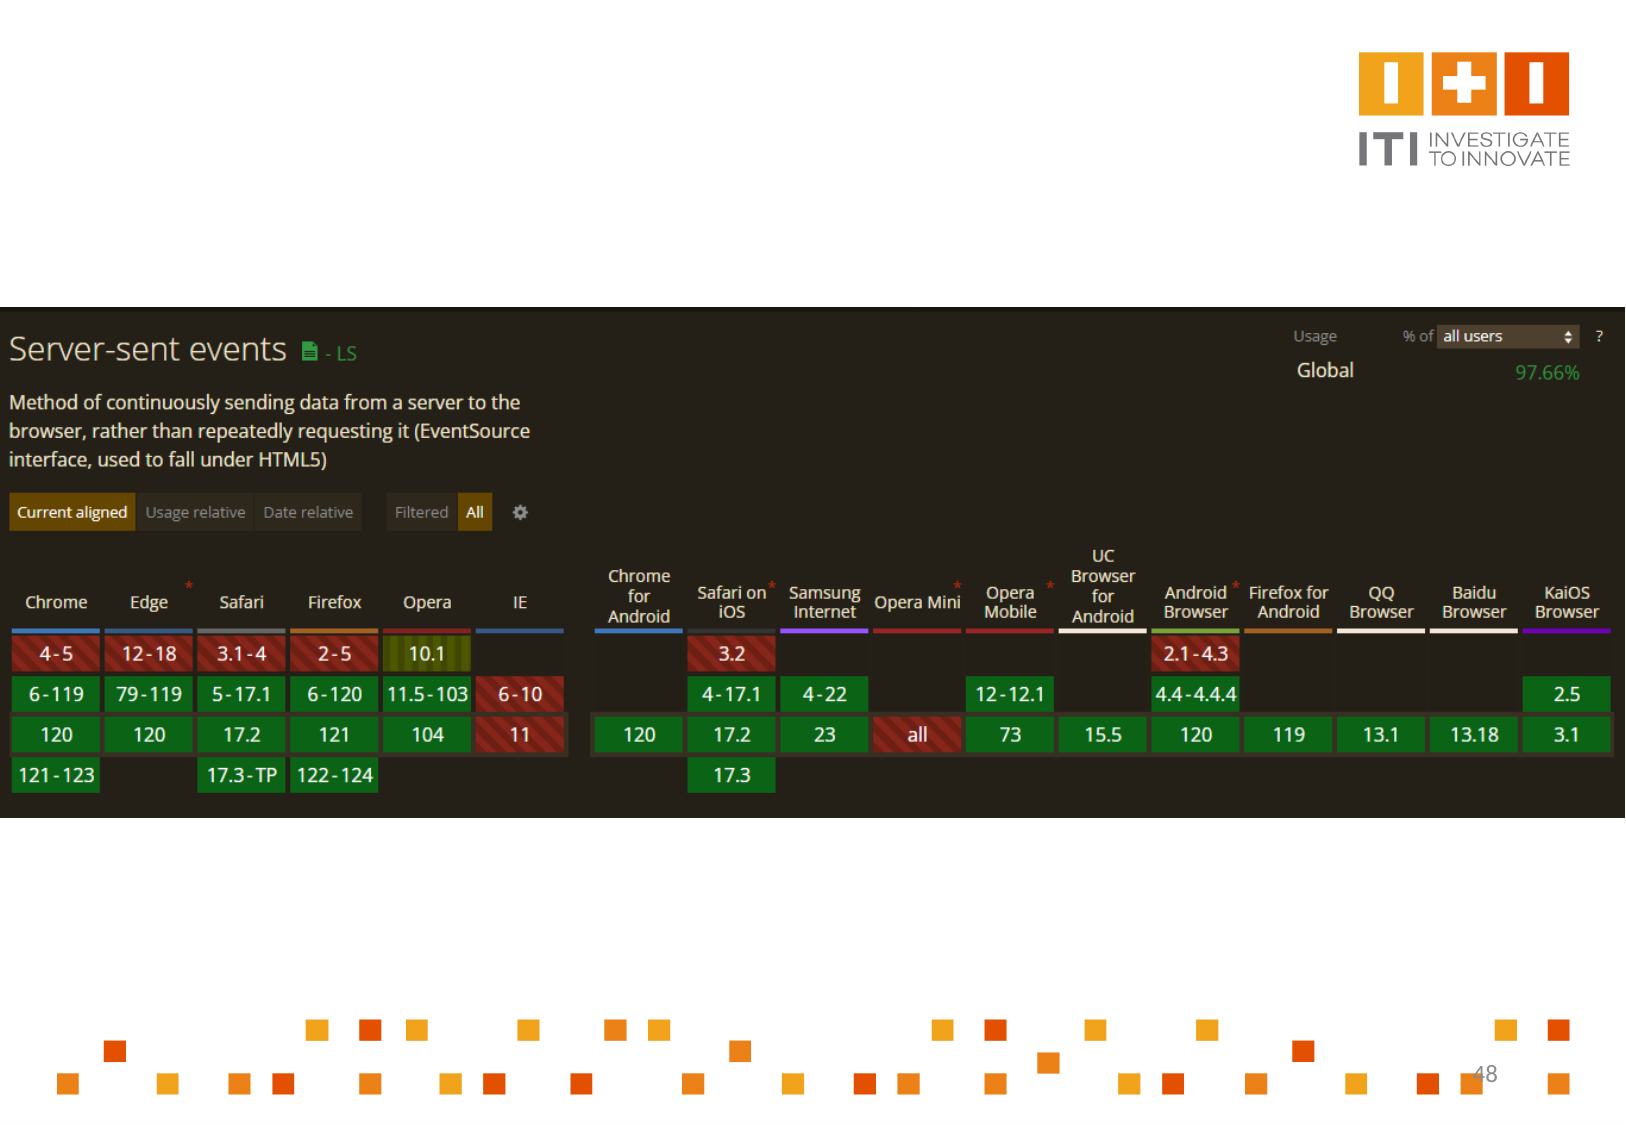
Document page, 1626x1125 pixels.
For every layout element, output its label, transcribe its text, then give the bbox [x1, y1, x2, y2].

slide_number 48 [1147, 1042, 1514, 1103]
picture [0, 0, 1626, 1125]
